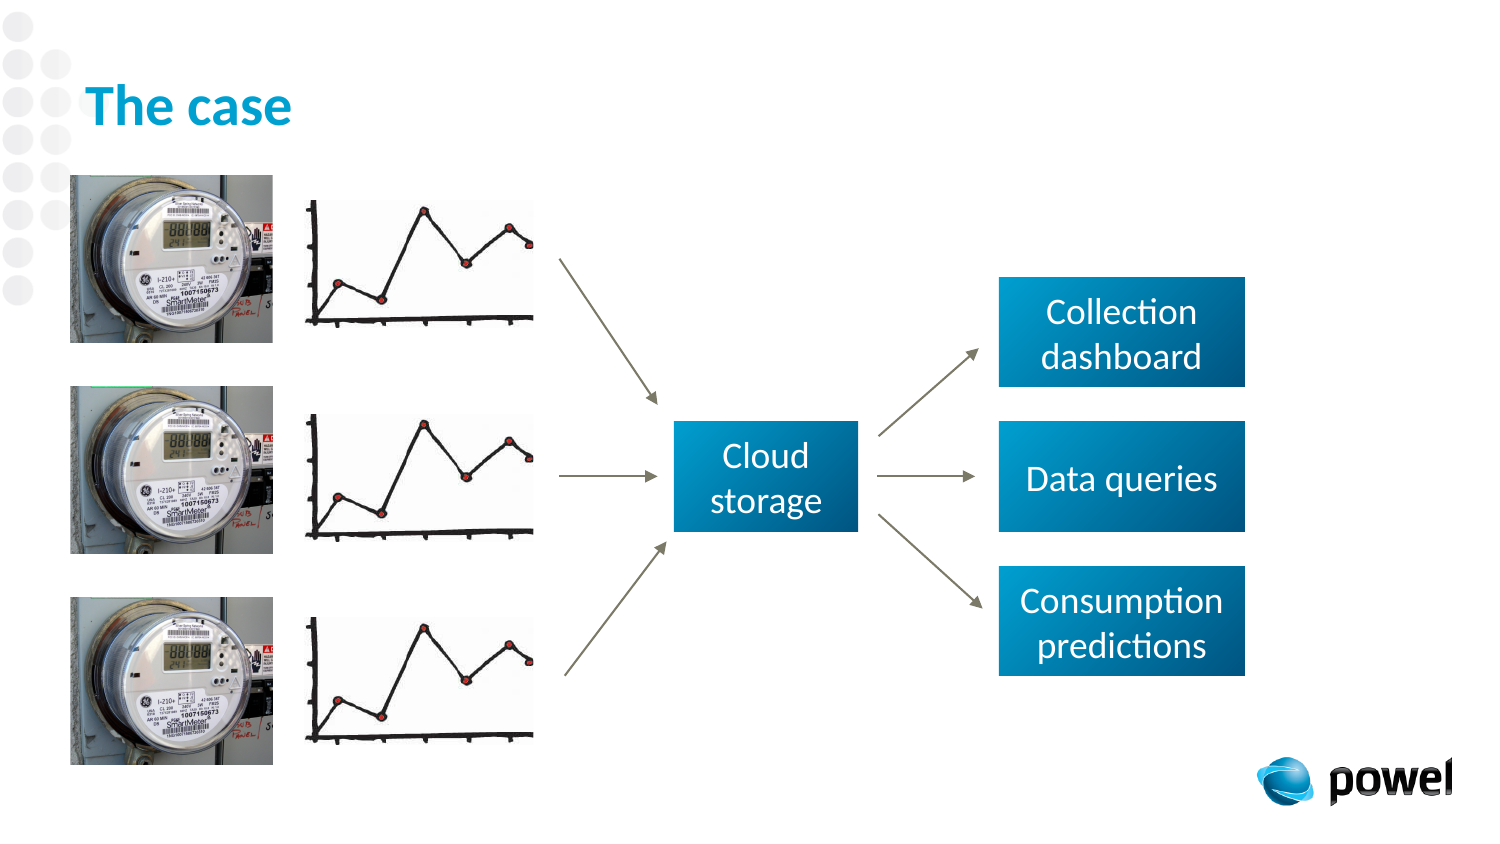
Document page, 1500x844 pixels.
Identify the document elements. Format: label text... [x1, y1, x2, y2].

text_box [878, 514, 983, 609]
picture [1250, 757, 1452, 815]
picture [303, 617, 534, 746]
picture [303, 413, 534, 542]
text_box Collection dashboard [997, 275, 1247, 389]
picture [69, 597, 274, 765]
title The case [70, 75, 1246, 148]
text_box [564, 541, 667, 676]
text_box Cloud storage [672, 420, 860, 533]
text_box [559, 258, 658, 406]
picture [303, 199, 534, 328]
text_box Data queries [997, 420, 1247, 533]
text_box Consumption predictions [997, 564, 1247, 678]
picture [0, 7, 273, 343]
picture [69, 386, 274, 554]
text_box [878, 347, 979, 437]
